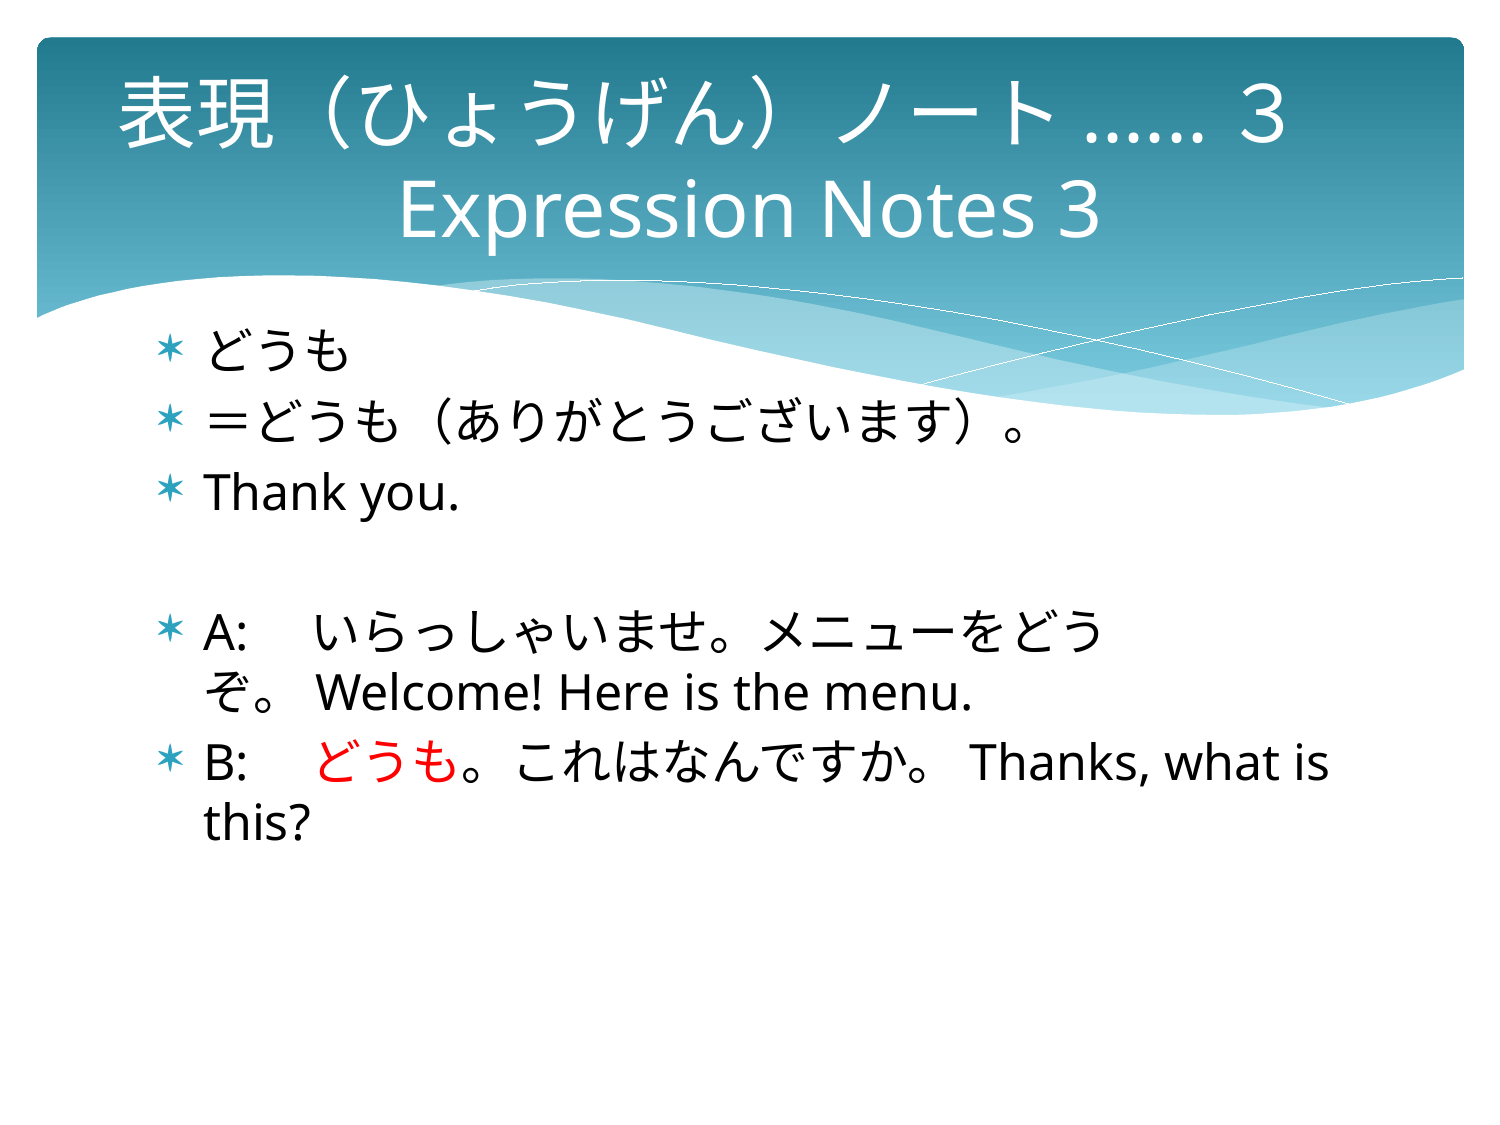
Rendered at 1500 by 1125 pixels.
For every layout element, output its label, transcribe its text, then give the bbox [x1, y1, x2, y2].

list どうも ＝どうも（ありがとうございます）。 Thank you. A: いらっしゃいませ。メニューをどうぞ。Welcome! Here is the menu. B: どうも。これはなんですか。Thanks, what is this? [143, 312, 1359, 1005]
title 表現（ひょうげん）ノート......３ Expression Notes 3 [75, 55, 1425, 261]
